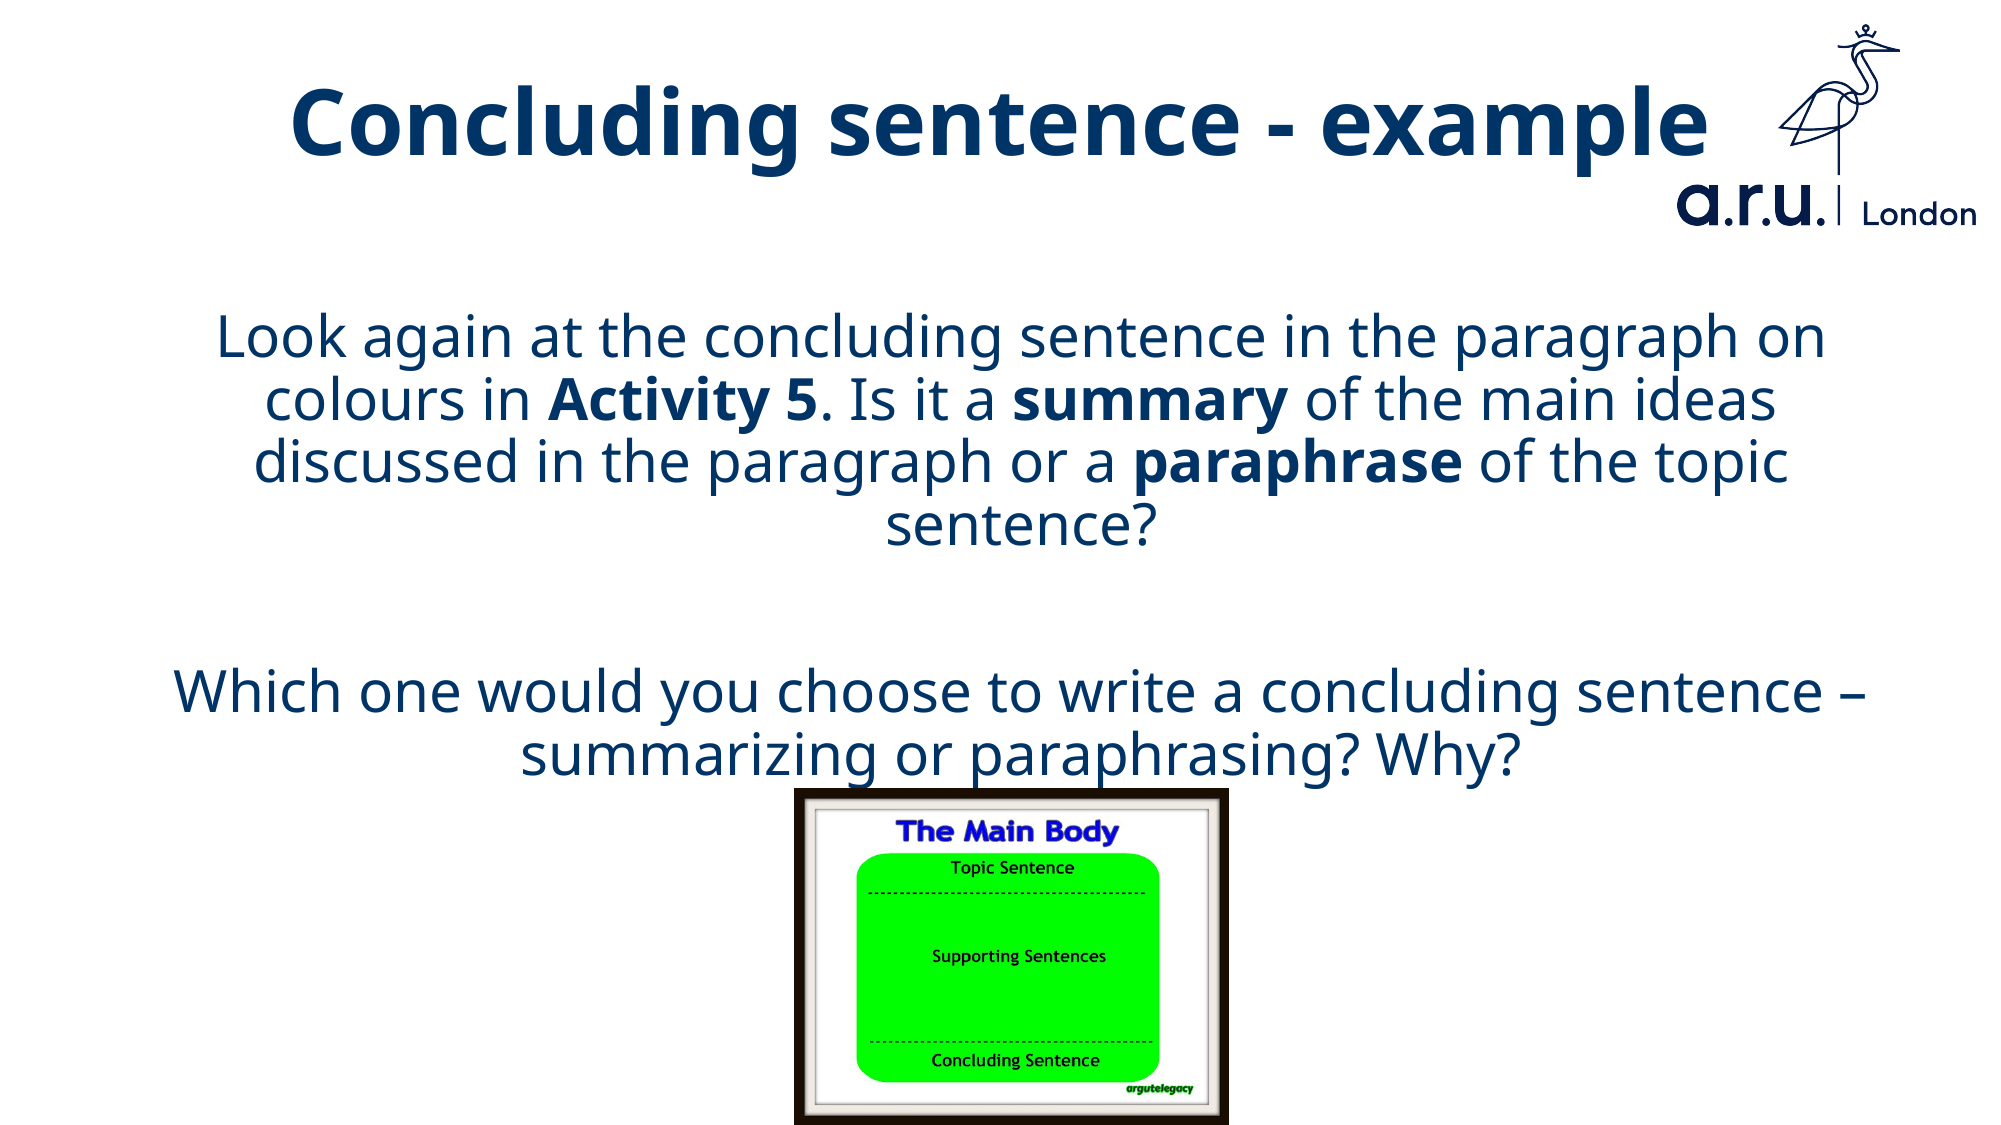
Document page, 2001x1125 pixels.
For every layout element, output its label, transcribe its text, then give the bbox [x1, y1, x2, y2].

text_box Concluding sentence - example [137, 42, 1672, 209]
text_box Look again at the concluding sentence in the paragraph on colours in Activity 5. Is it a summary of the main ideas discussed in the paragraph or a paraphrase of the topic sentence? Which one would you choose to write a concluding sentence – summarizing or paraphrasing? Why? [137, 299, 1906, 1083]
picture [1677, 24, 1976, 226]
picture [793, 788, 1229, 1125]
